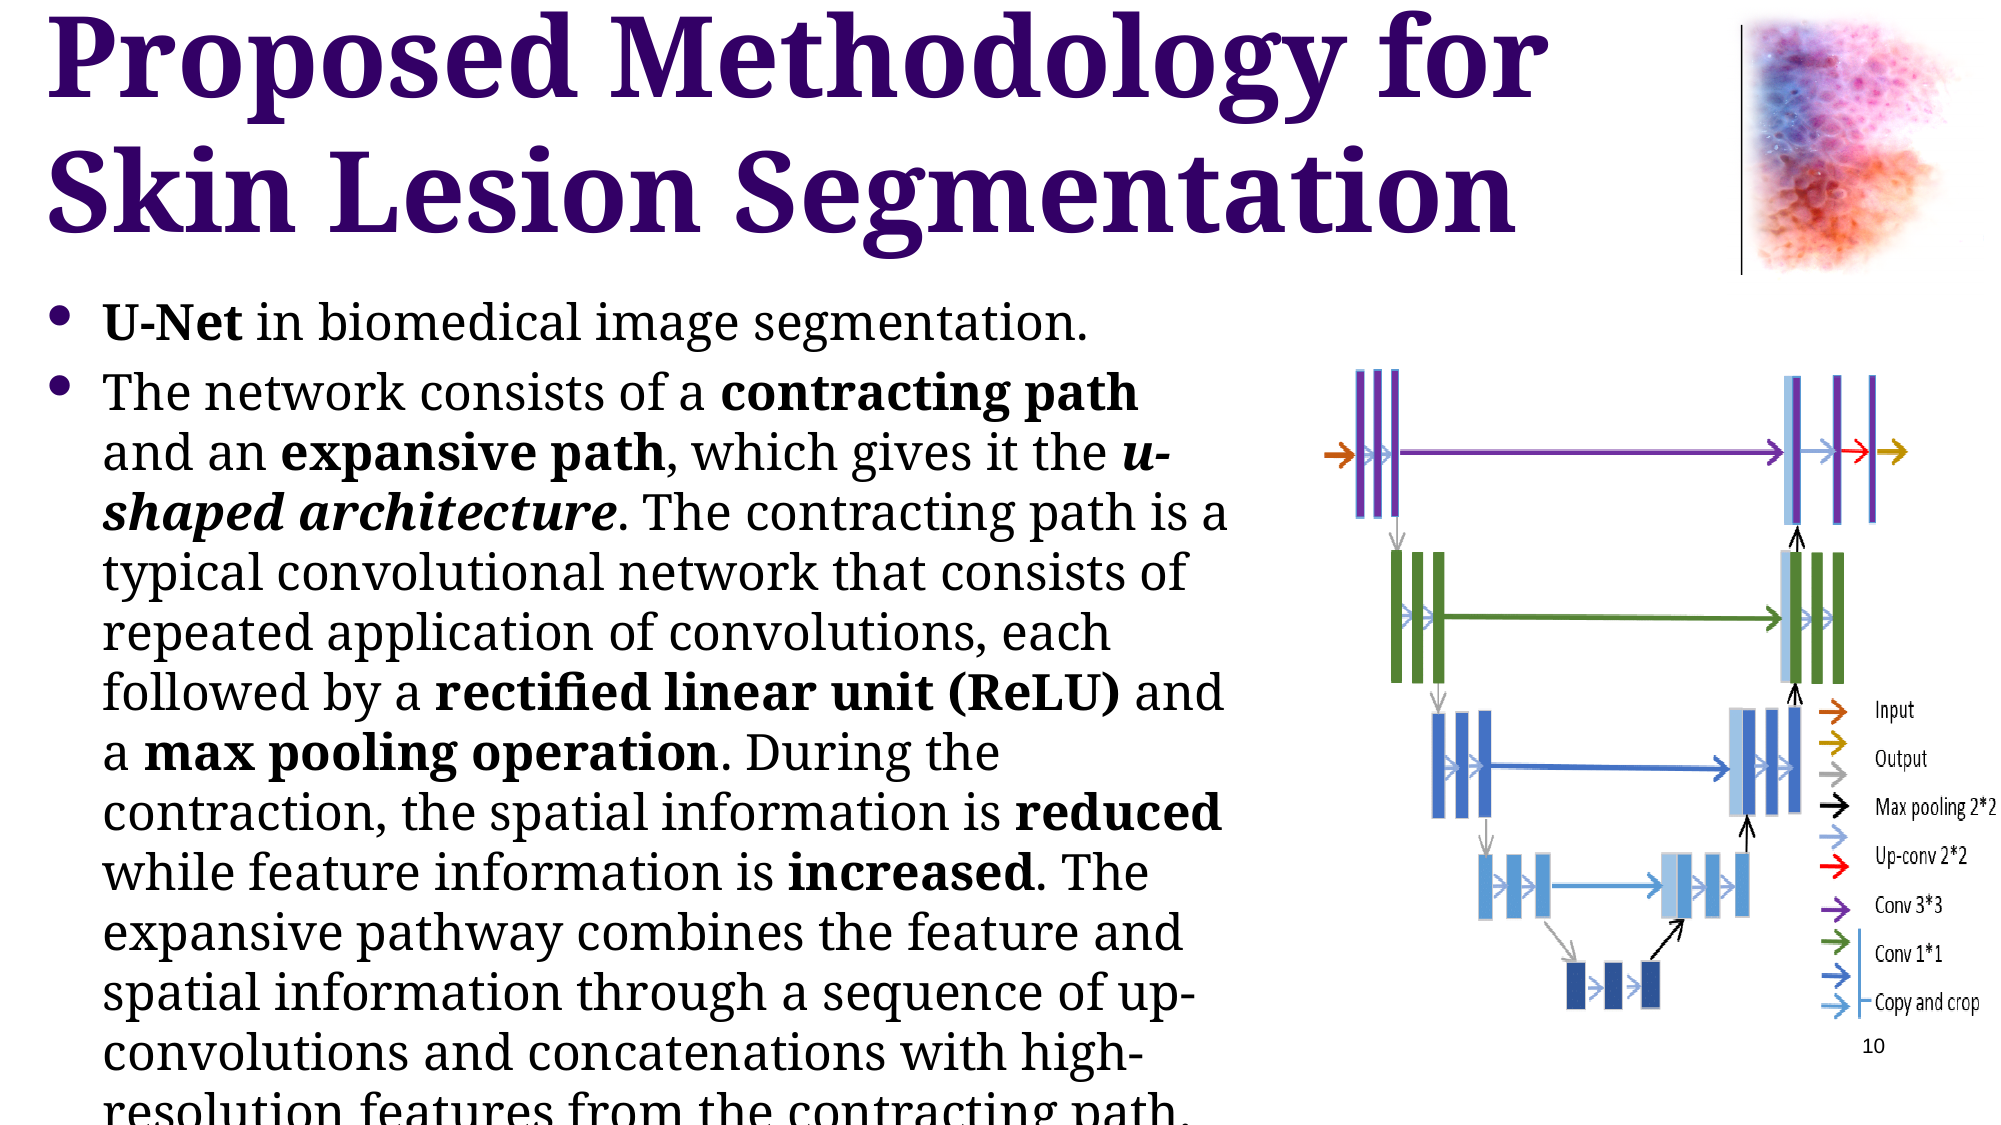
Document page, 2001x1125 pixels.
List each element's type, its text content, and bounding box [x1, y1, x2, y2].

list U-Net in biomedical image segmentation. The network consists of a contracting path and an expansive path, which gives it the u-shaped architecture. The contracting path is a typical convolutional network that consists of repeated application of convolutions, each followed by a rectified linear unit (ReLU) and a max pooling operation. During the contraction, the spatial information is reduced while feature information is increased. The expansive pathway combines the feature and spatial information through a sequence of up-convolutions and concatenations with high-resolution features from the contracting path. [31, 283, 1256, 1110]
picture [1322, 367, 2000, 1025]
title Proposed Methodology for Skin Lesion Segmentation [31, 17, 1767, 263]
picture [1727, 7, 1984, 295]
slide_number 10 [1433, 1025, 1900, 1100]
